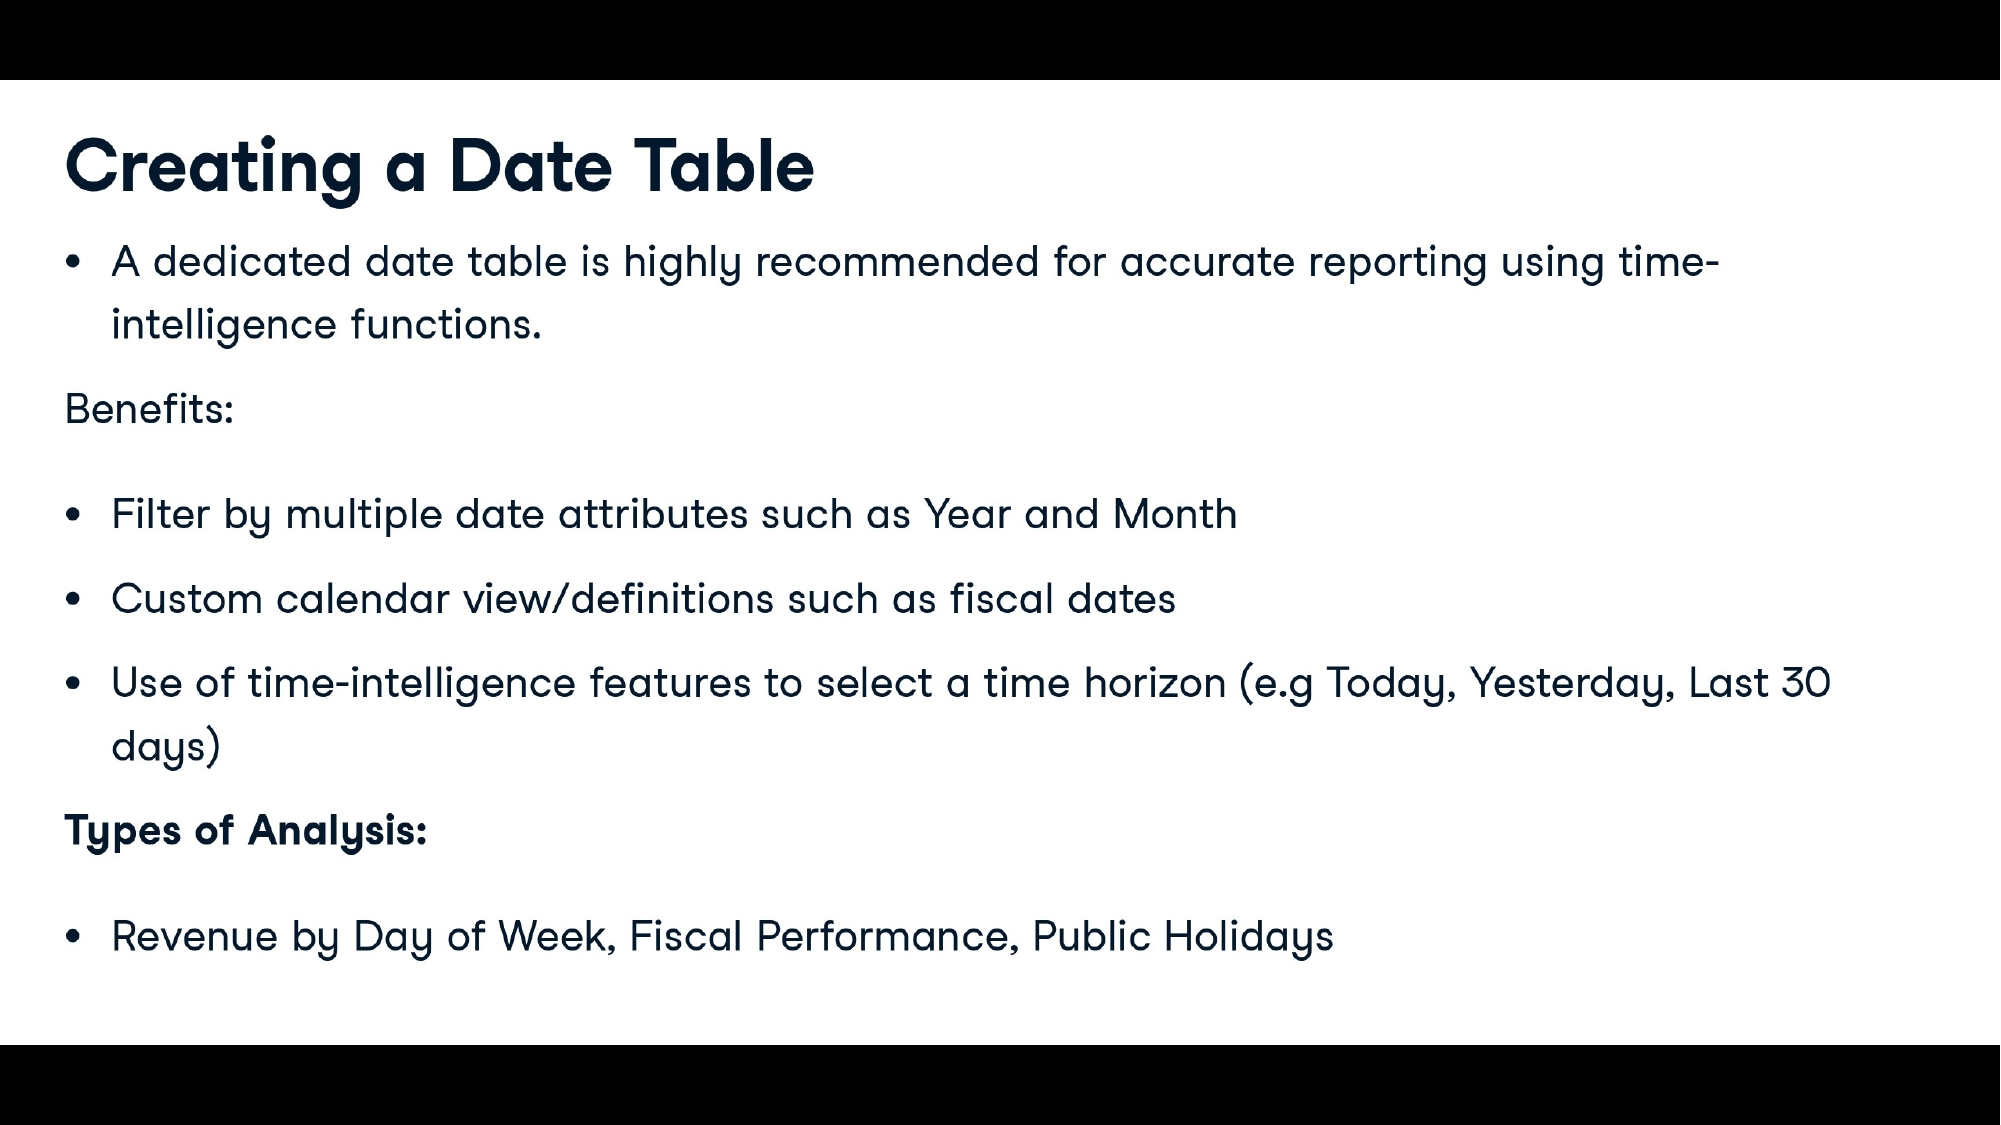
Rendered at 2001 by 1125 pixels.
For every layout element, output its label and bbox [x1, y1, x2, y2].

picture [0, 80, 2000, 1045]
